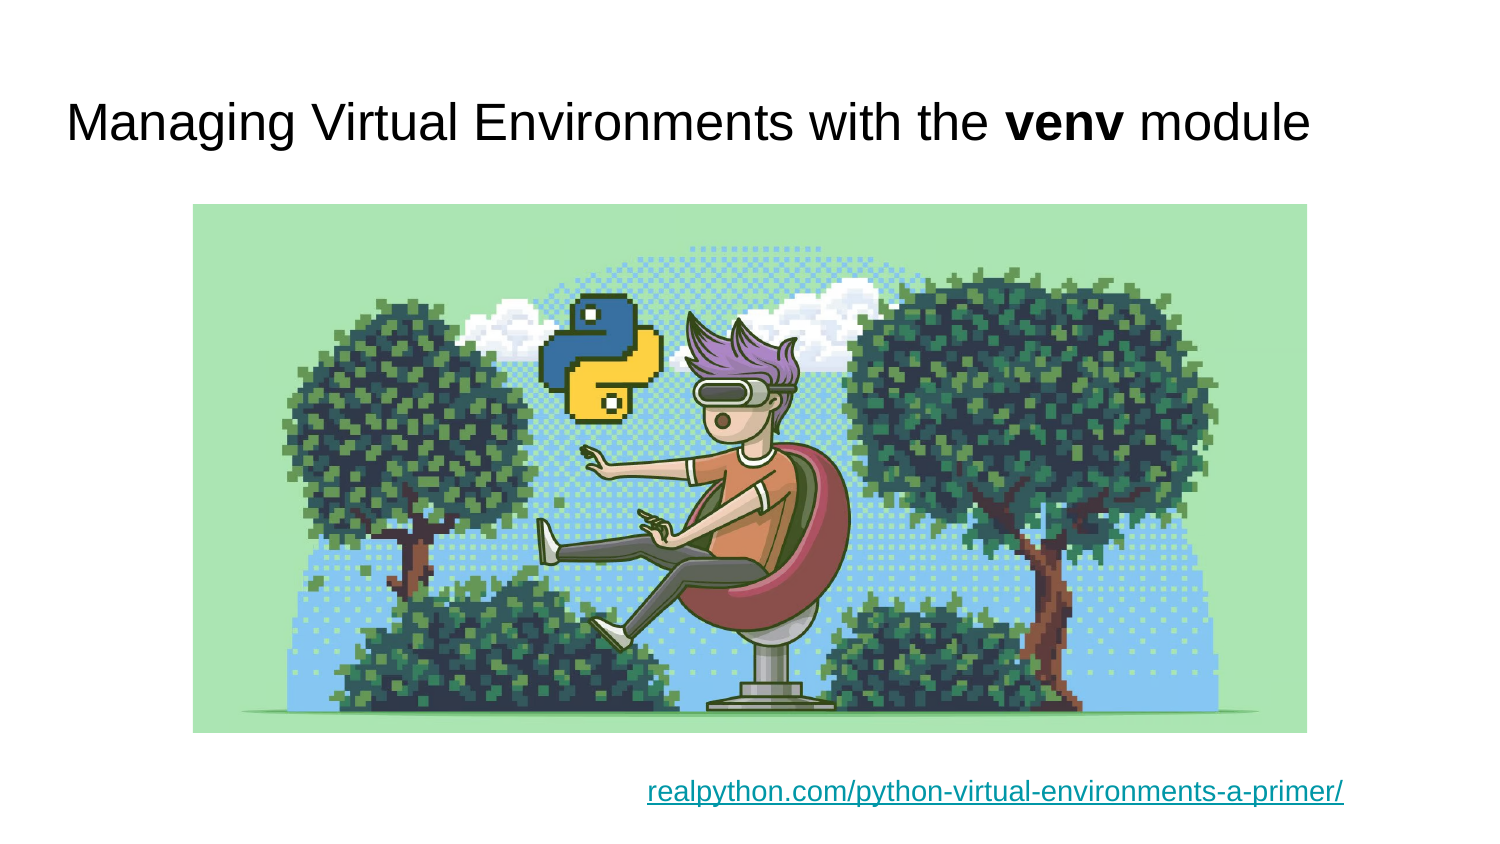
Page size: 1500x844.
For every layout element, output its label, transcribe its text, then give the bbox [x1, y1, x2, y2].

picture [192, 203, 1308, 733]
title Managing Virtual Environments with the venv module [51, 72, 1449, 167]
text_box realpython.com/python-virtual-environments-a-primer/ [632, 757, 1361, 823]
